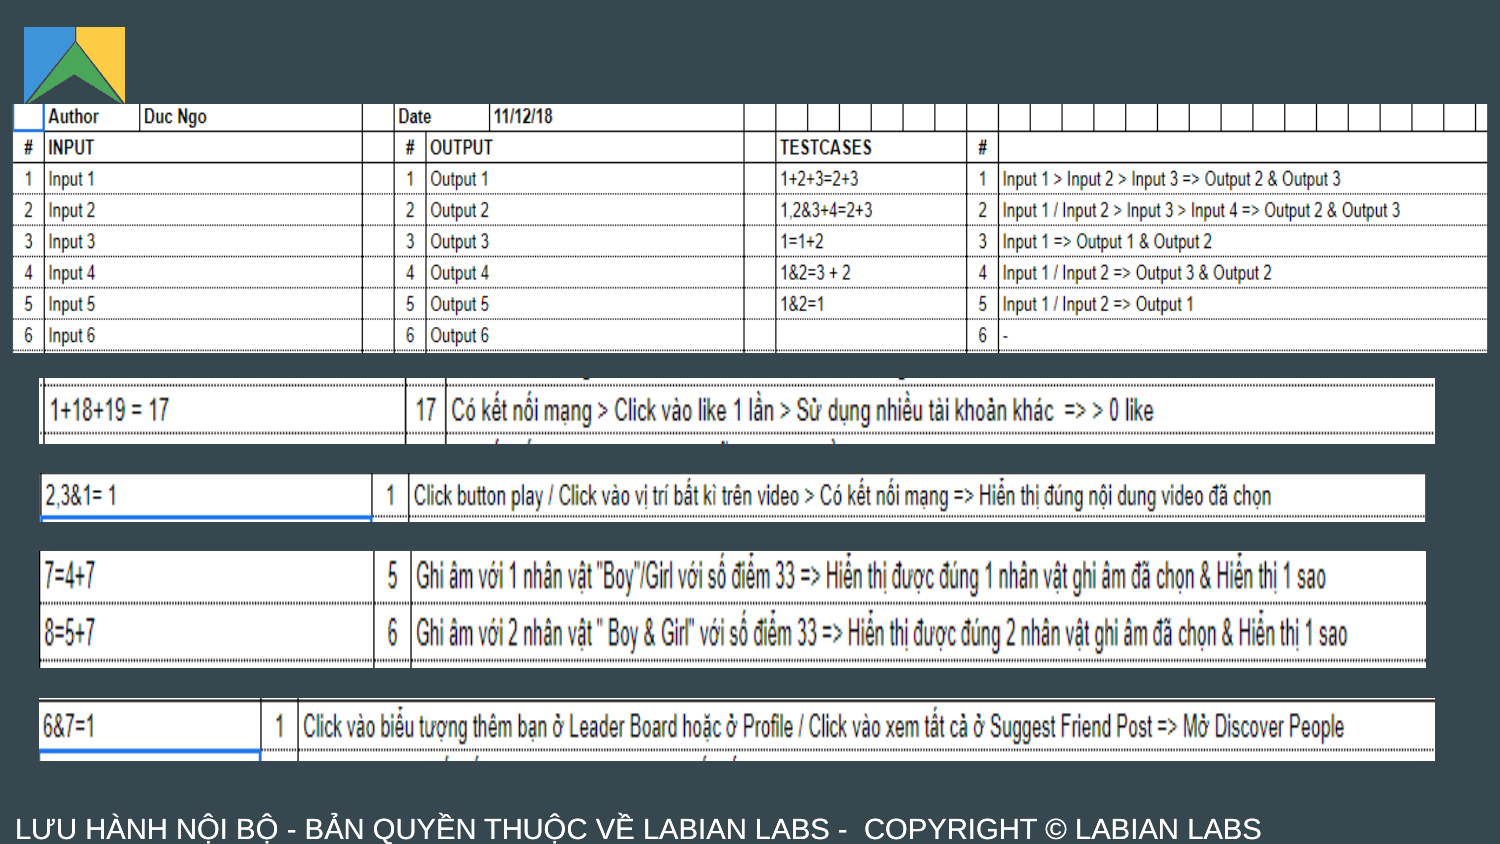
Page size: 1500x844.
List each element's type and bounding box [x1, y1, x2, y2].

list [51, 361, 1449, 750]
picture [12, 27, 1488, 353]
picture [39, 697, 1435, 762]
picture [39, 551, 1426, 668]
picture [39, 473, 1426, 522]
picture [39, 378, 1435, 444]
